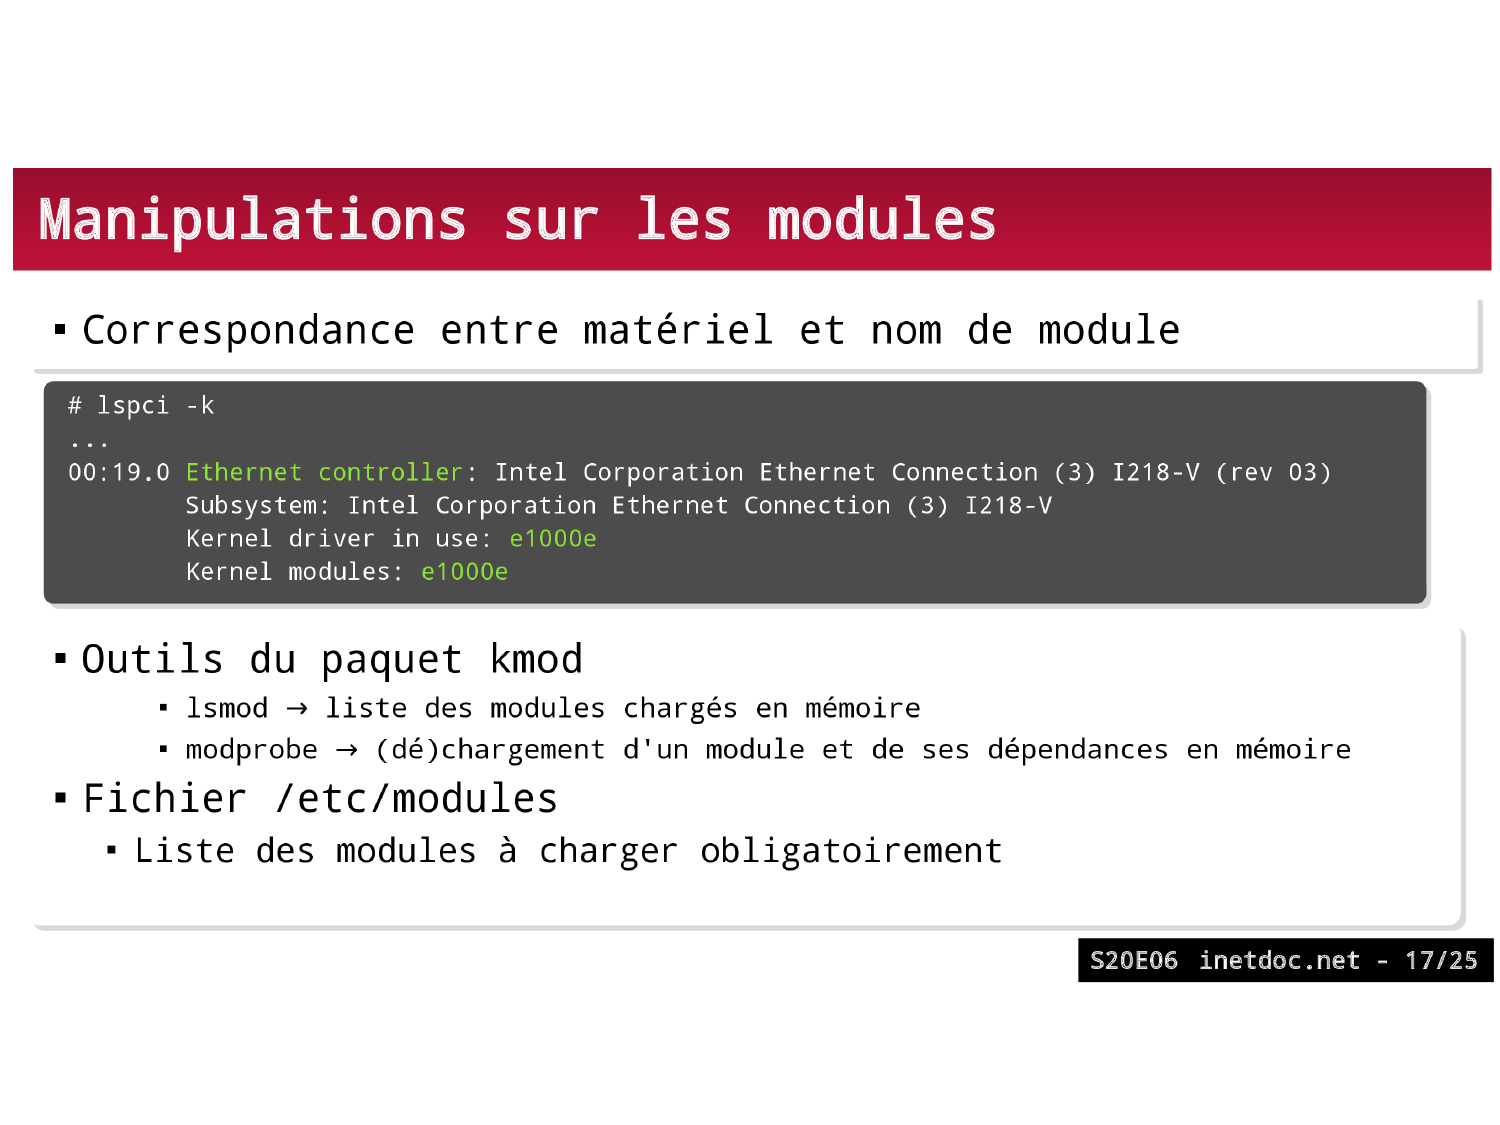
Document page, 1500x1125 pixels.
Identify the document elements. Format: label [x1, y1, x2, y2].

picture [0, 141, 1500, 987]
